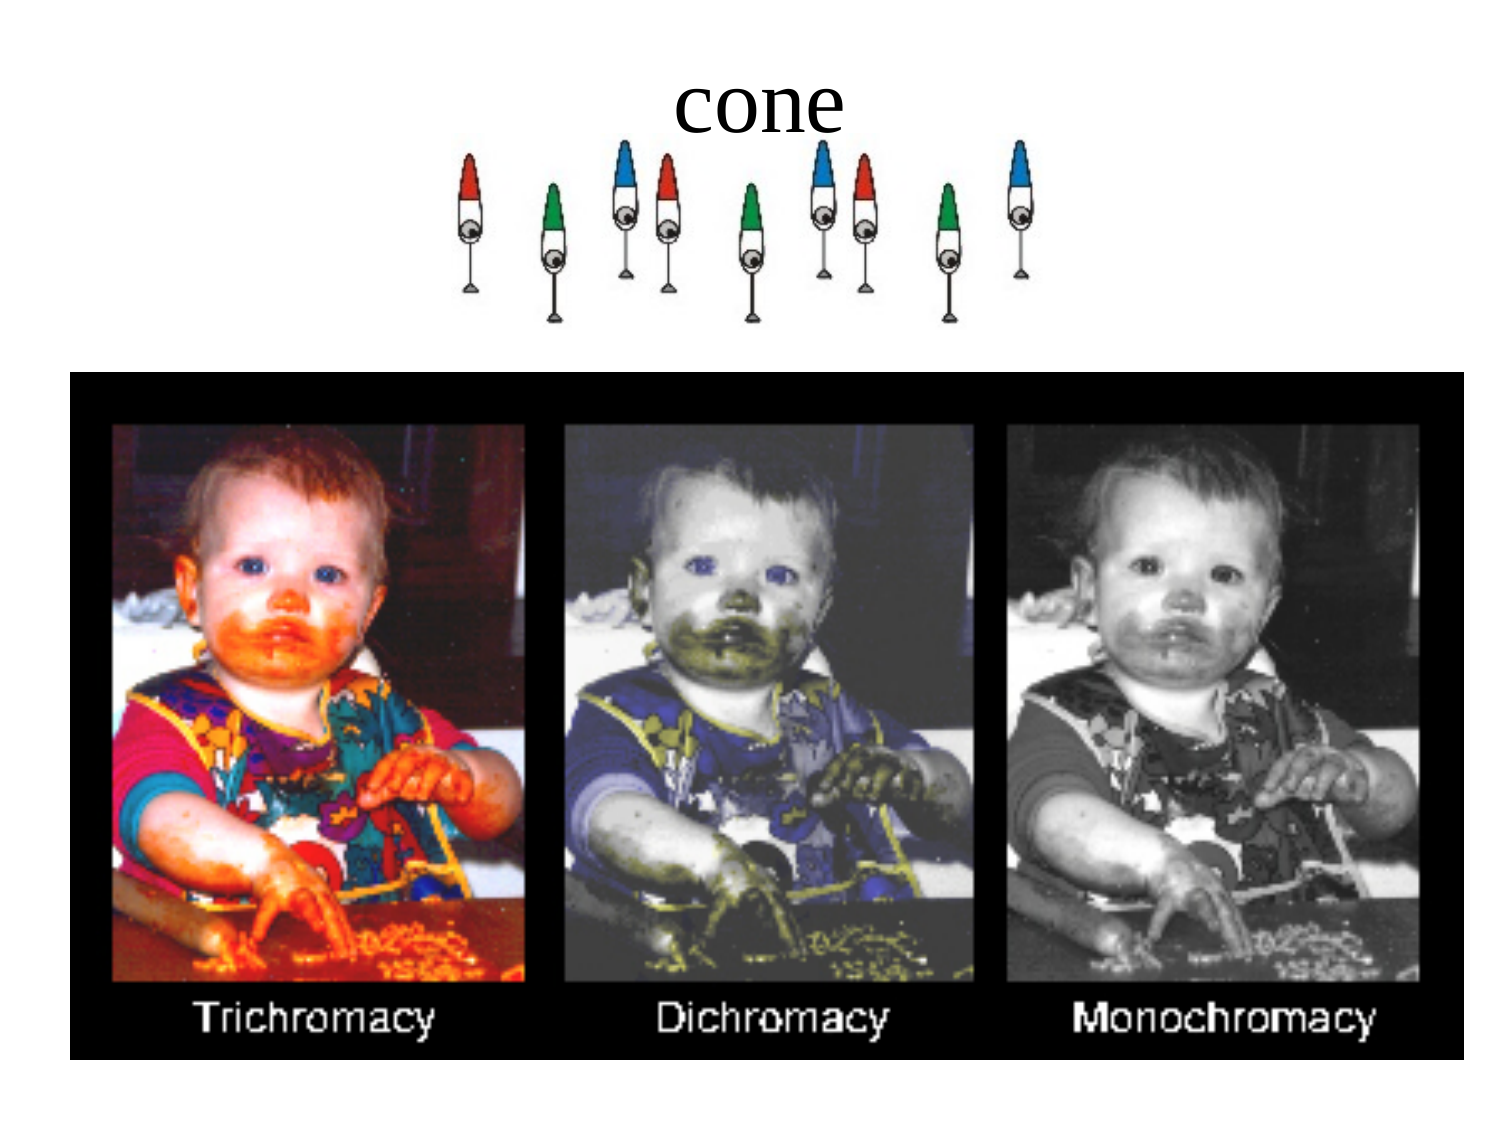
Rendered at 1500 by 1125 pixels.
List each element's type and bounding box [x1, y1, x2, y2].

text_box [451, 33, 1044, 333]
picture [70, 372, 1464, 1060]
